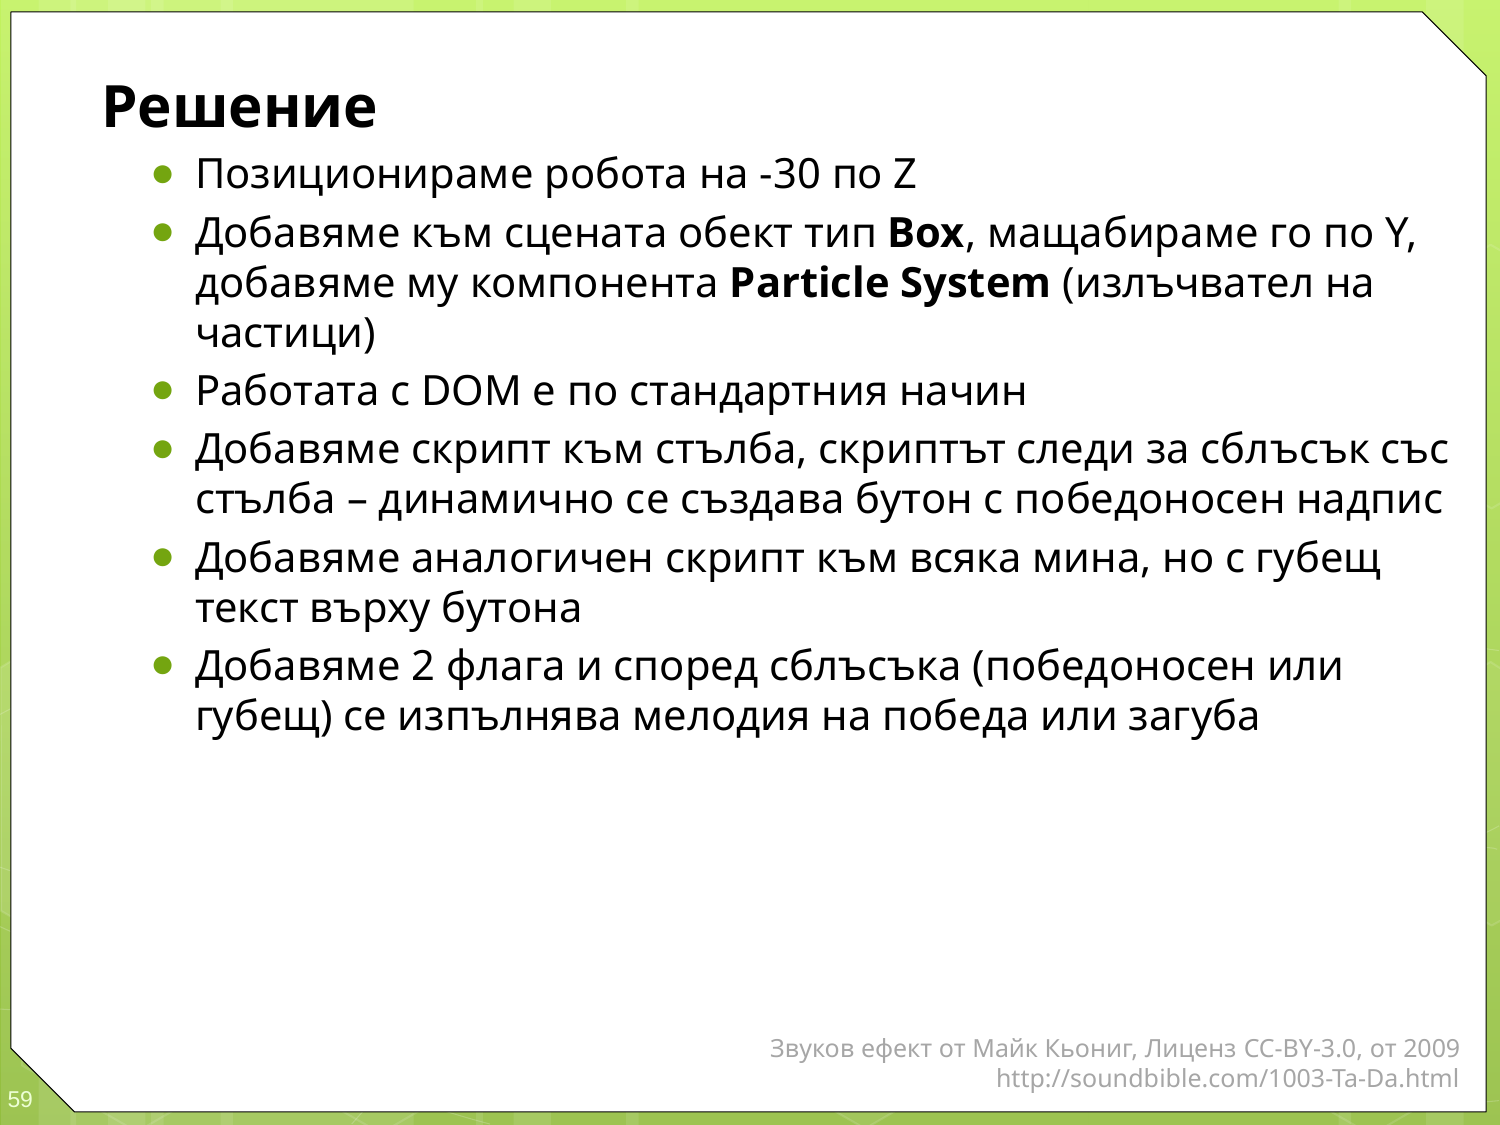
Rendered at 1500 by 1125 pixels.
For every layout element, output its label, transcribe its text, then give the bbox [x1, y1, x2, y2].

text_box Звуков ефект от Майк Кьониг, Лиценз CC-BY-3.0, от 2009 http://soundbible.com/1003-Ta-Da.html [662, 1025, 1475, 1100]
list Решение Позиционираме робота на -30 по Z Добавяме към сцената обект тип Box, мащабираме го по Y, добавяме му компонента Particle System (излъчвател на частици) Работата с DOM е по стандартния начин Добавяме скрипт към стълба, скриптът следи за сблъсък със стълба – динамично се създава бутон с победоносен надпис Добавяме аналогичен скрипт към всяка мина, но с губещ текст върху бутона Добавяме 2 флага и според сблъсъка (победоносен или губещ) се изпълнява мелодия на победа или загуба [75, 61, 1488, 1113]
